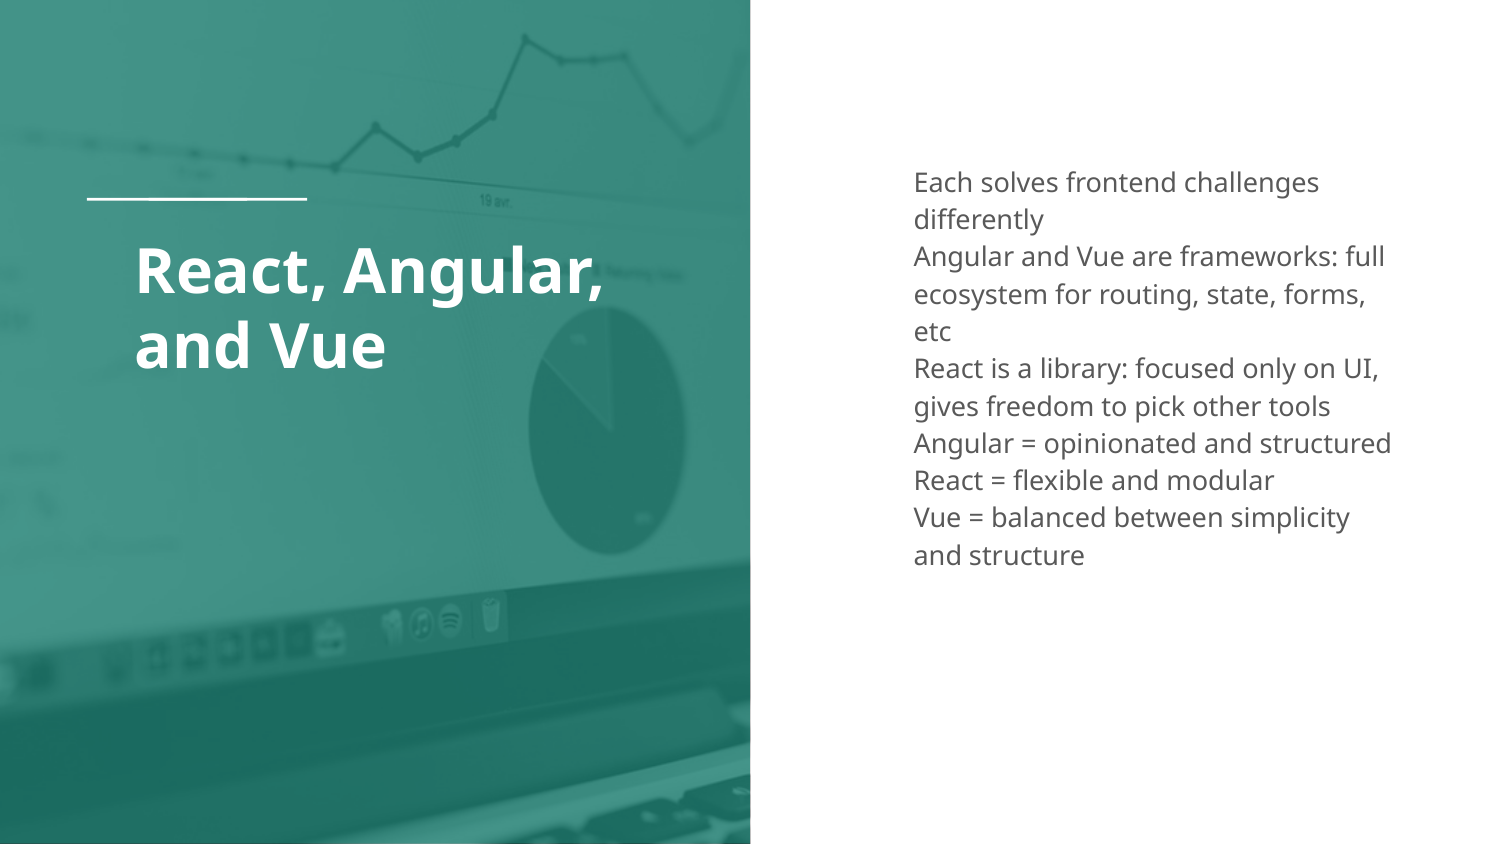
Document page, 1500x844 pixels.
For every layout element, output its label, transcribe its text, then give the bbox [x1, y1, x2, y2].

title React, Angular, and Vue [119, 216, 662, 494]
list Each solves frontend challenges differently Angular and Vue are frameworks: full ecosystem for routing, state, forms, etc React is a library: focused only on UI, gives freedom to pick other tools Angular = opinionated and structured React = flexible and modular Vue = balanced between simplicity and structure [823, 145, 1418, 699]
